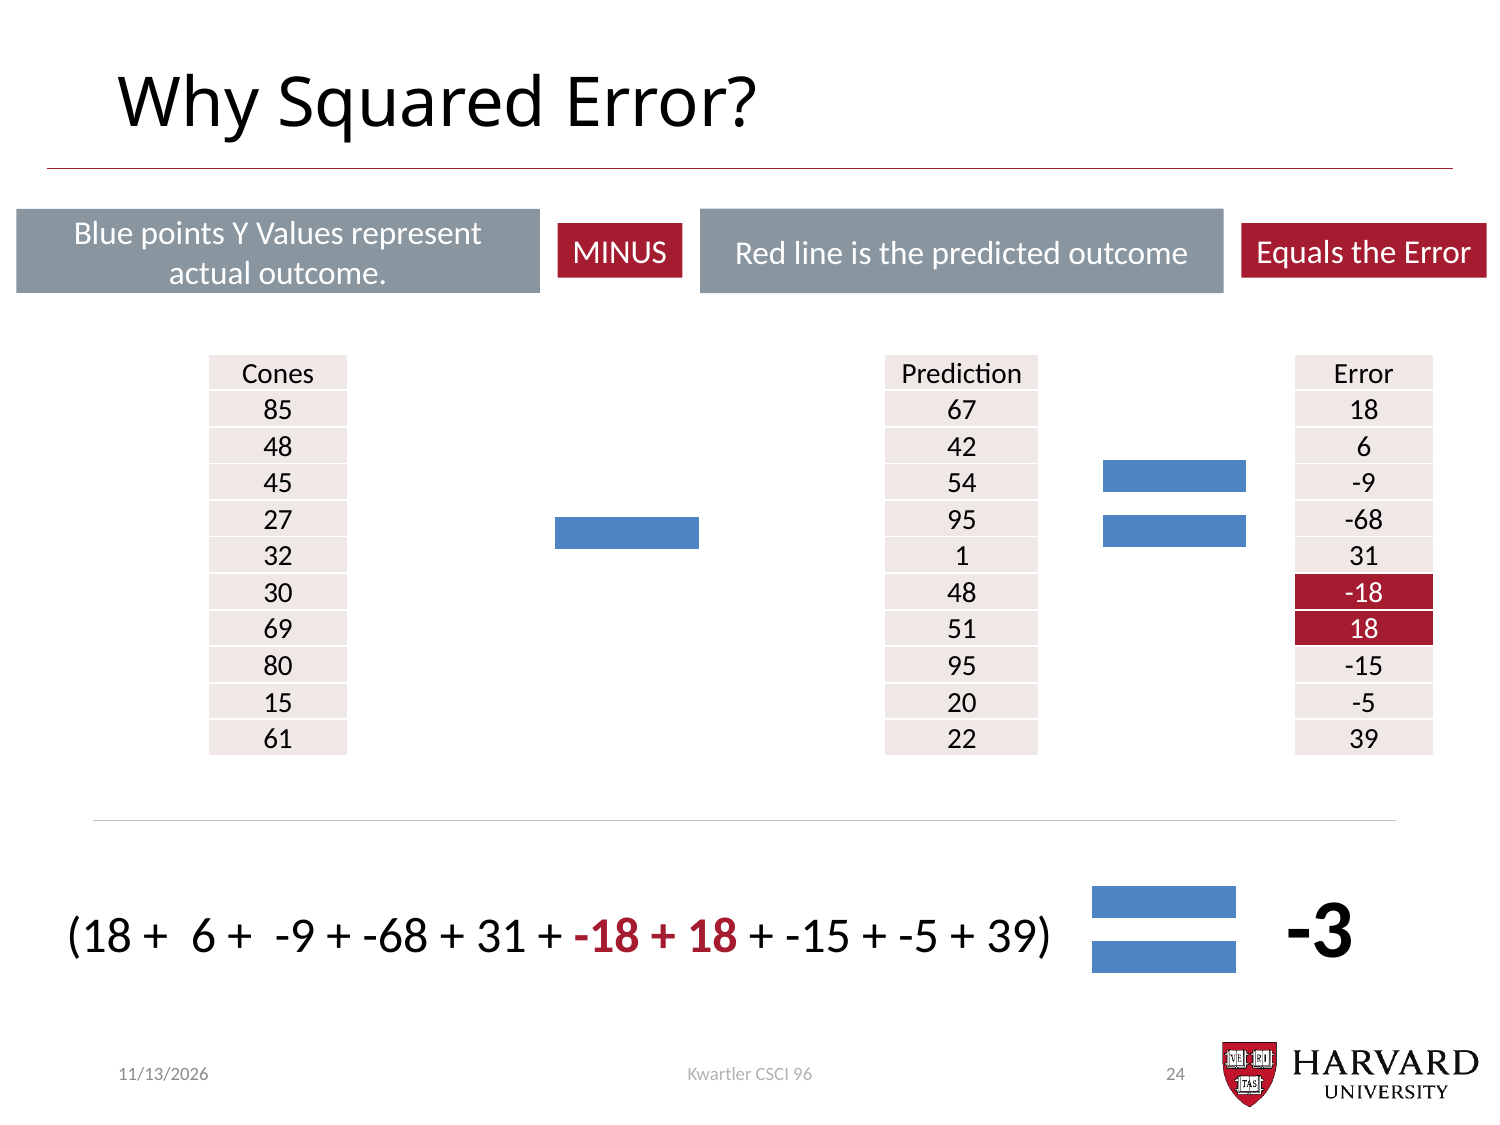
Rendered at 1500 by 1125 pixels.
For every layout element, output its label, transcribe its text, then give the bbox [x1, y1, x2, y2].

footer Kwartler CSCI 96 [496, 1042, 1004, 1103]
table_cell 39 [1295, 720, 1433, 755]
table_cell 48 [885, 574, 1038, 609]
table_cell 95 [885, 647, 1038, 682]
table_cell 51 [885, 611, 1038, 645]
table_cell 48 [209, 428, 347, 463]
table_cell 85 [209, 391, 347, 426]
text_box (18 + 6 + -9 + -68 + 31 + -18 + 18 + -15 + -5 + 39) [51, 894, 1079, 970]
table_cell 54 [885, 464, 1038, 499]
text_box Equals the Error [1241, 223, 1487, 278]
table_cell 18 [1295, 391, 1433, 426]
table_cell 27 [209, 501, 347, 536]
text_box [1103, 515, 1246, 547]
table_cell 69 [209, 611, 347, 645]
text_box Red line is the predicted outcome [699, 208, 1225, 294]
table_cell 32 [209, 537, 347, 572]
table_cell 22 [885, 720, 1038, 755]
table_cell 6 [1295, 428, 1433, 463]
table_cell -5 [1295, 684, 1433, 718]
table_cell -18 [1295, 574, 1433, 609]
table_cell 20 [885, 684, 1038, 718]
table_cell 67 [885, 391, 1038, 426]
table_cell 45 [209, 464, 347, 499]
text_box MINUS [557, 223, 683, 278]
text_box Blue points Y Values represent actual outcome. [15, 208, 541, 294]
text_box -3 [1271, 867, 1369, 982]
table_header Prediction [885, 355, 1038, 389]
text_box [1103, 460, 1246, 492]
table_header Cones [209, 355, 347, 389]
table_cell 30 [209, 574, 347, 609]
text_box [1092, 941, 1236, 973]
table_cell 1 [885, 537, 1038, 572]
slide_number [103, 1042, 441, 1103]
table_cell 42 [885, 428, 1038, 463]
text_box [555, 517, 699, 549]
table_header Error [1295, 355, 1433, 389]
text_box [1092, 886, 1236, 918]
table_cell 61 [209, 720, 347, 755]
slide_number 24 [1059, 1042, 1200, 1103]
picture [1200, 1024, 1500, 1125]
table_cell -15 [1295, 647, 1433, 682]
table_cell 15 [209, 684, 347, 718]
table_cell 31 [1295, 537, 1433, 572]
table_cell 95 [885, 501, 1038, 536]
table_cell -9 [1295, 464, 1433, 499]
table_cell 80 [209, 647, 347, 682]
table_cell -68 [1295, 501, 1433, 536]
table_cell 18 [1295, 611, 1433, 645]
title Why Squared Error? [103, 59, 1397, 157]
